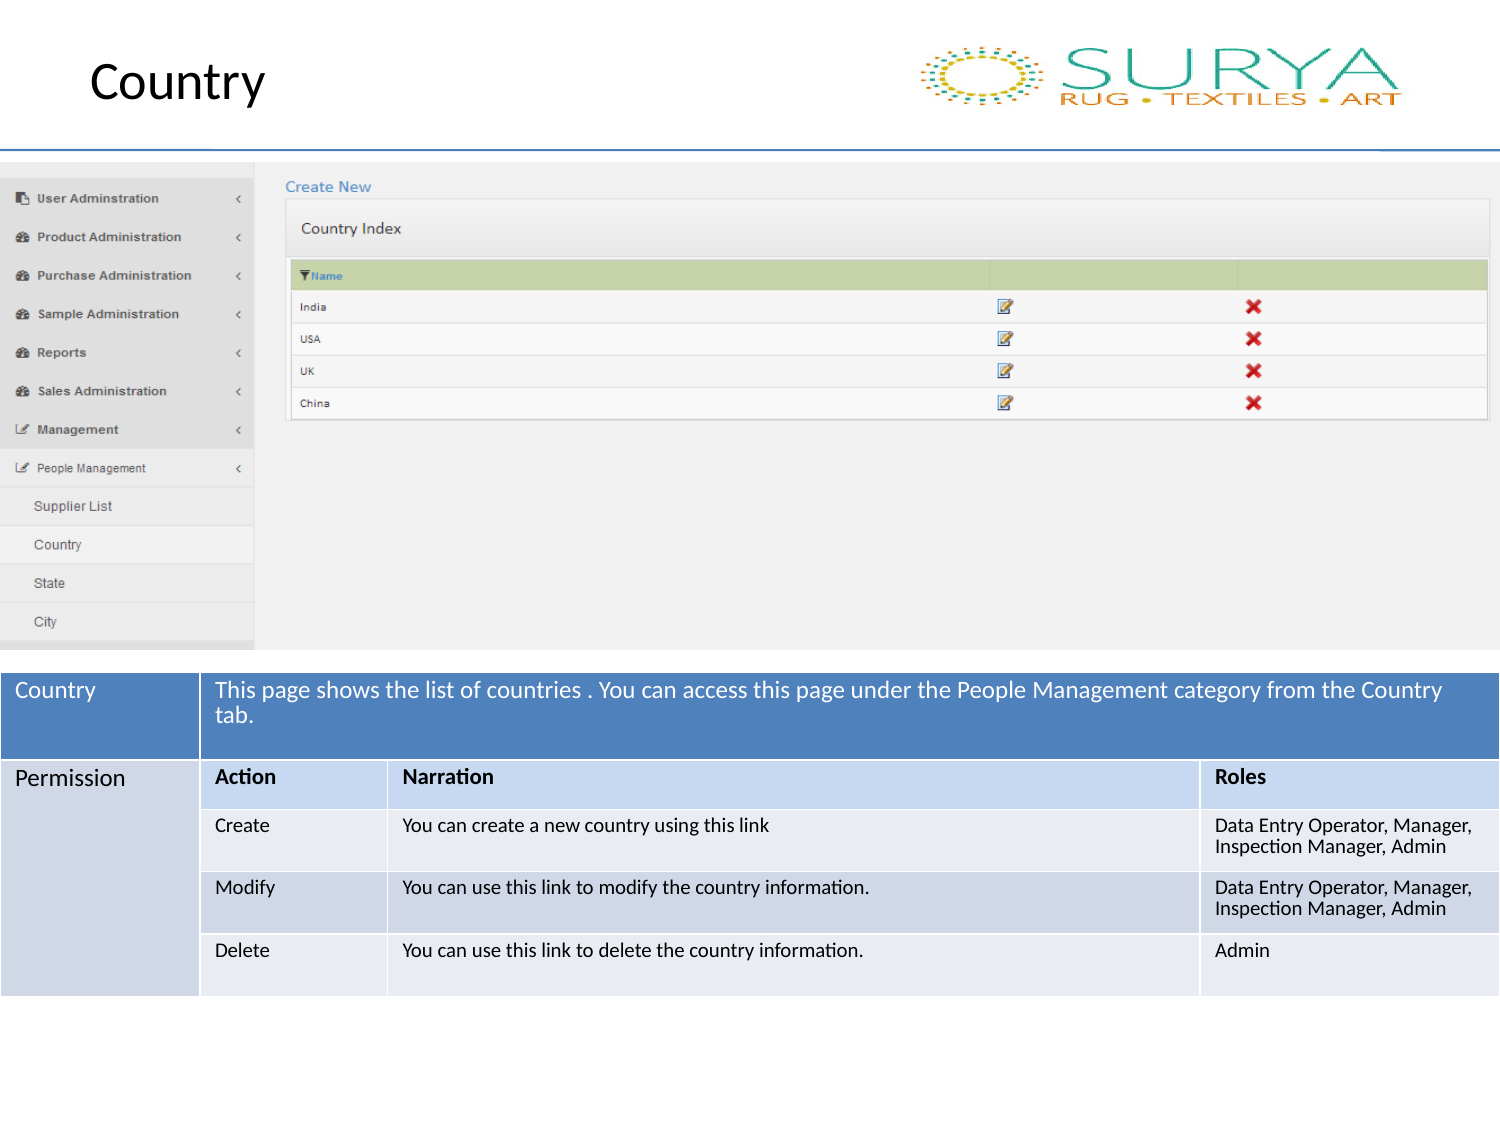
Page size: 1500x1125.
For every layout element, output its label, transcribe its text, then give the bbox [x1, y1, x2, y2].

table_cell You can create a new country using this link [388, 810, 1199, 871]
table_cell You can use this link to delete the country information. [388, 935, 1199, 996]
picture [0, 162, 1500, 651]
table_cell Admin [1201, 935, 1499, 996]
table_cell Data Entry Operator, Manager, Inspection Manager, Admin [1201, 872, 1499, 933]
table_header Country [1, 673, 199, 759]
table_cell Action [201, 761, 387, 809]
table_header This page shows the list of countries . You can access this page under the People Management category from the Country tab. [201, 673, 1499, 759]
table_cell Modify [201, 872, 387, 933]
table_cell Create [201, 810, 387, 871]
table_cell Permission [1, 761, 199, 996]
table_cell Narration [388, 761, 1199, 809]
table_cell Roles [1201, 761, 1499, 809]
title Country [75, 24, 1425, 130]
table_cell You can use this link to modify the country information. [388, 872, 1199, 933]
table_cell Data Entry Operator, Manager, Inspection Manager, Admin [1201, 810, 1499, 871]
table_cell Delete [201, 935, 387, 996]
